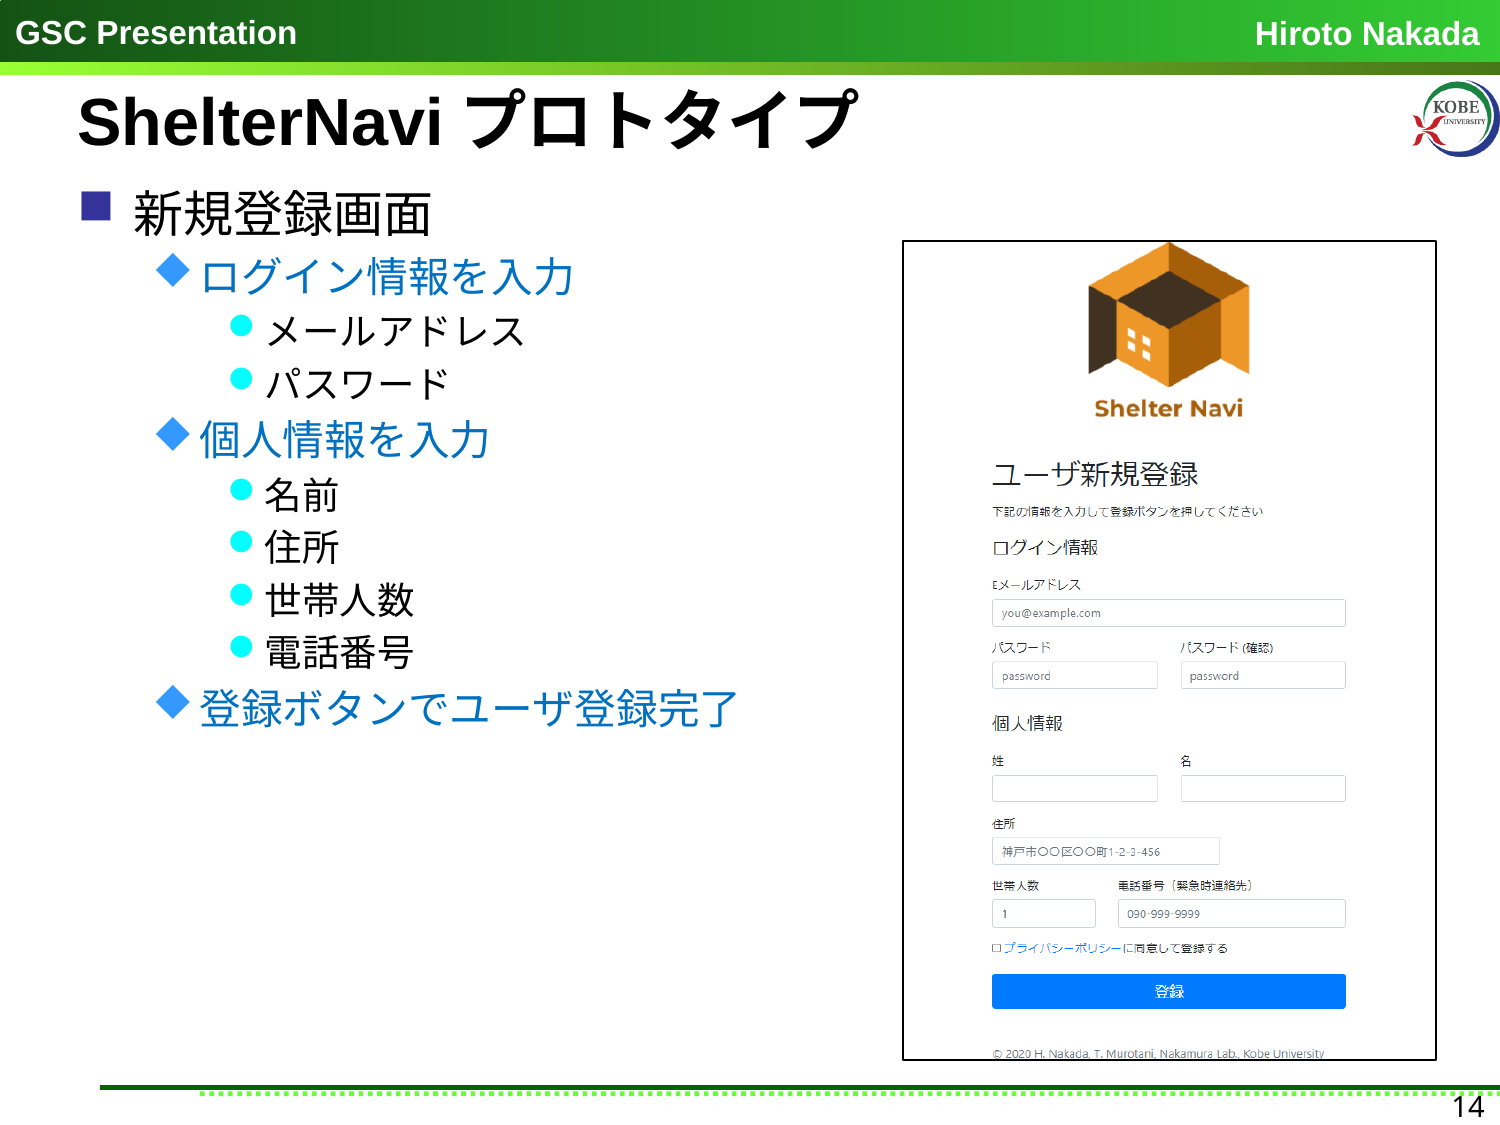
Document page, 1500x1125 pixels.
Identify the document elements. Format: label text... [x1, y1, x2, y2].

picture [903, 241, 1436, 1059]
picture [1412, 80, 1500, 157]
title ShelterNaviプロトタイプ [62, 75, 1350, 163]
list 新規登録画面 ログイン情報を入力 メールアドレス パスワード 個人情報を入力 名前 住所 世帯人数 電話番号 登録ボタンでユーザ登録完了 [62, 174, 1438, 1050]
slide_number 14 [1187, 1081, 1500, 1125]
